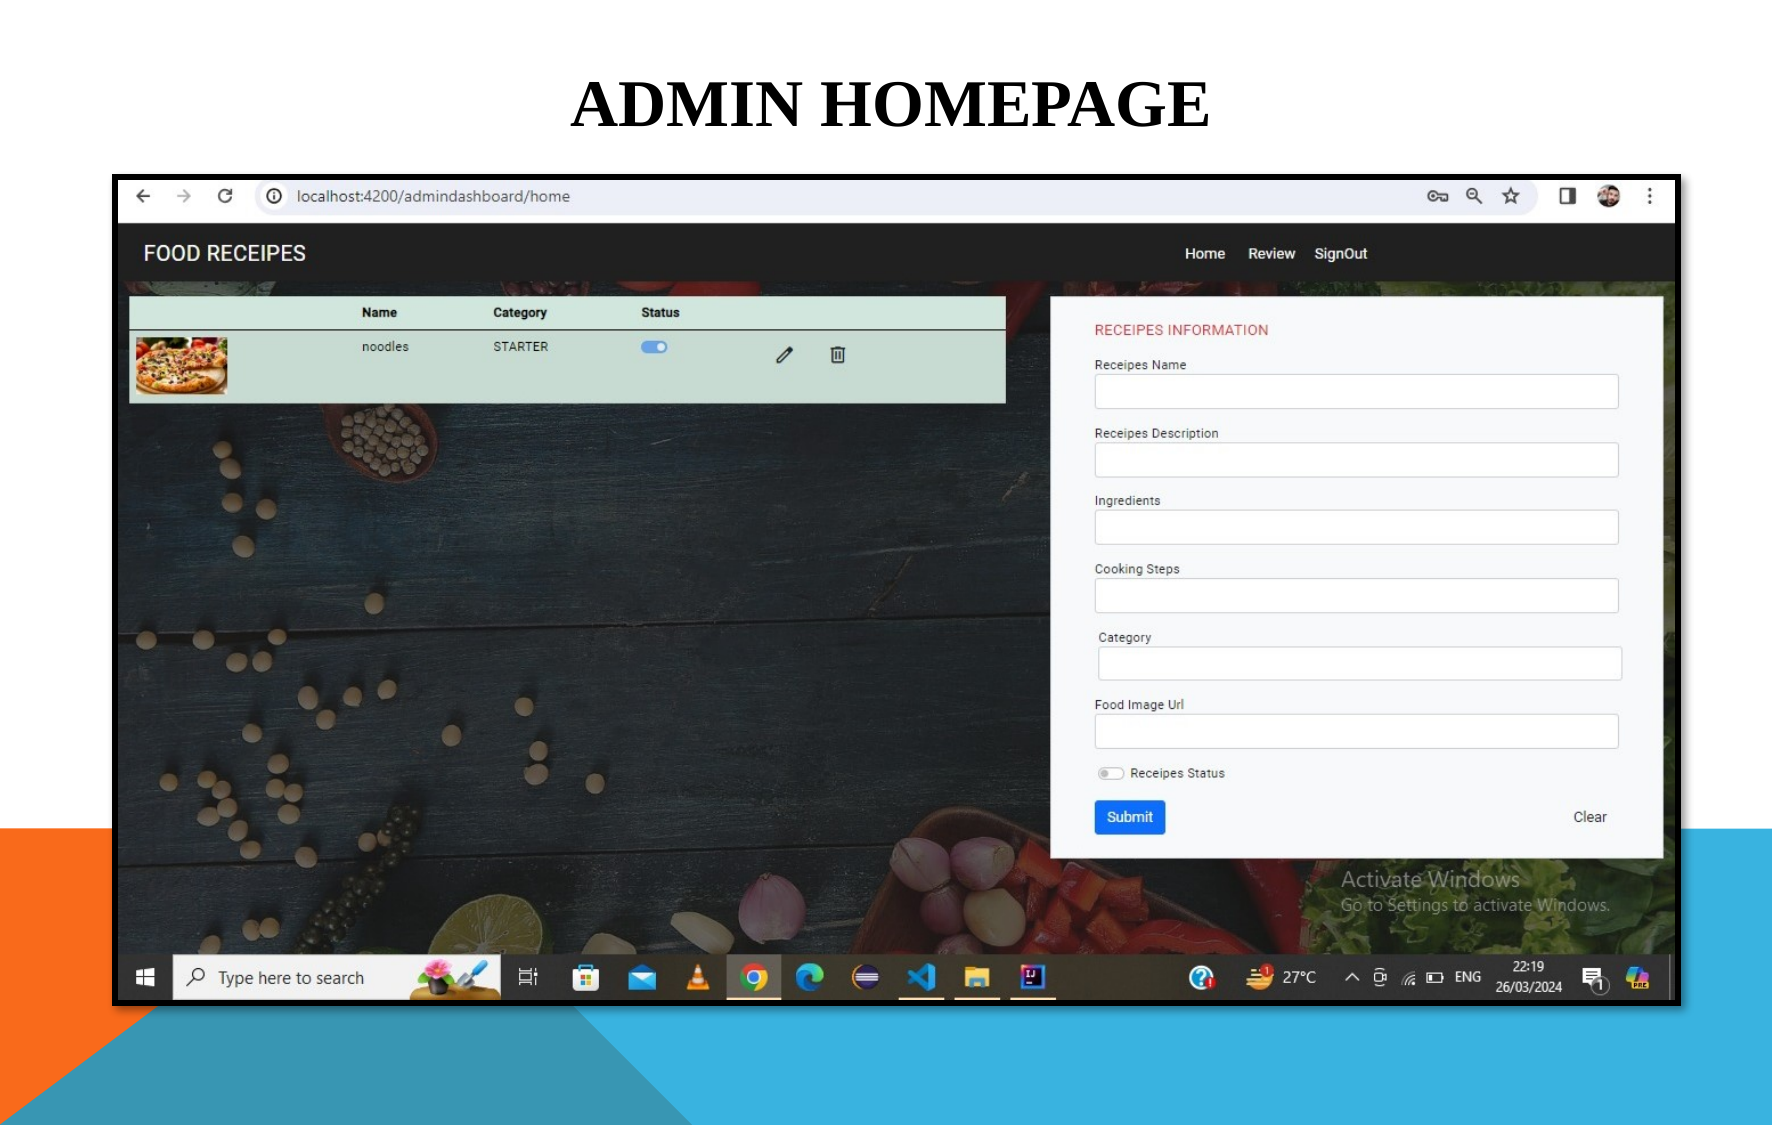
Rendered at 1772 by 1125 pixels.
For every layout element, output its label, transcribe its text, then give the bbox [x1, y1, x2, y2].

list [117, 180, 1676, 1000]
title ADMIN HOMEPAGE [555, 54, 1772, 145]
